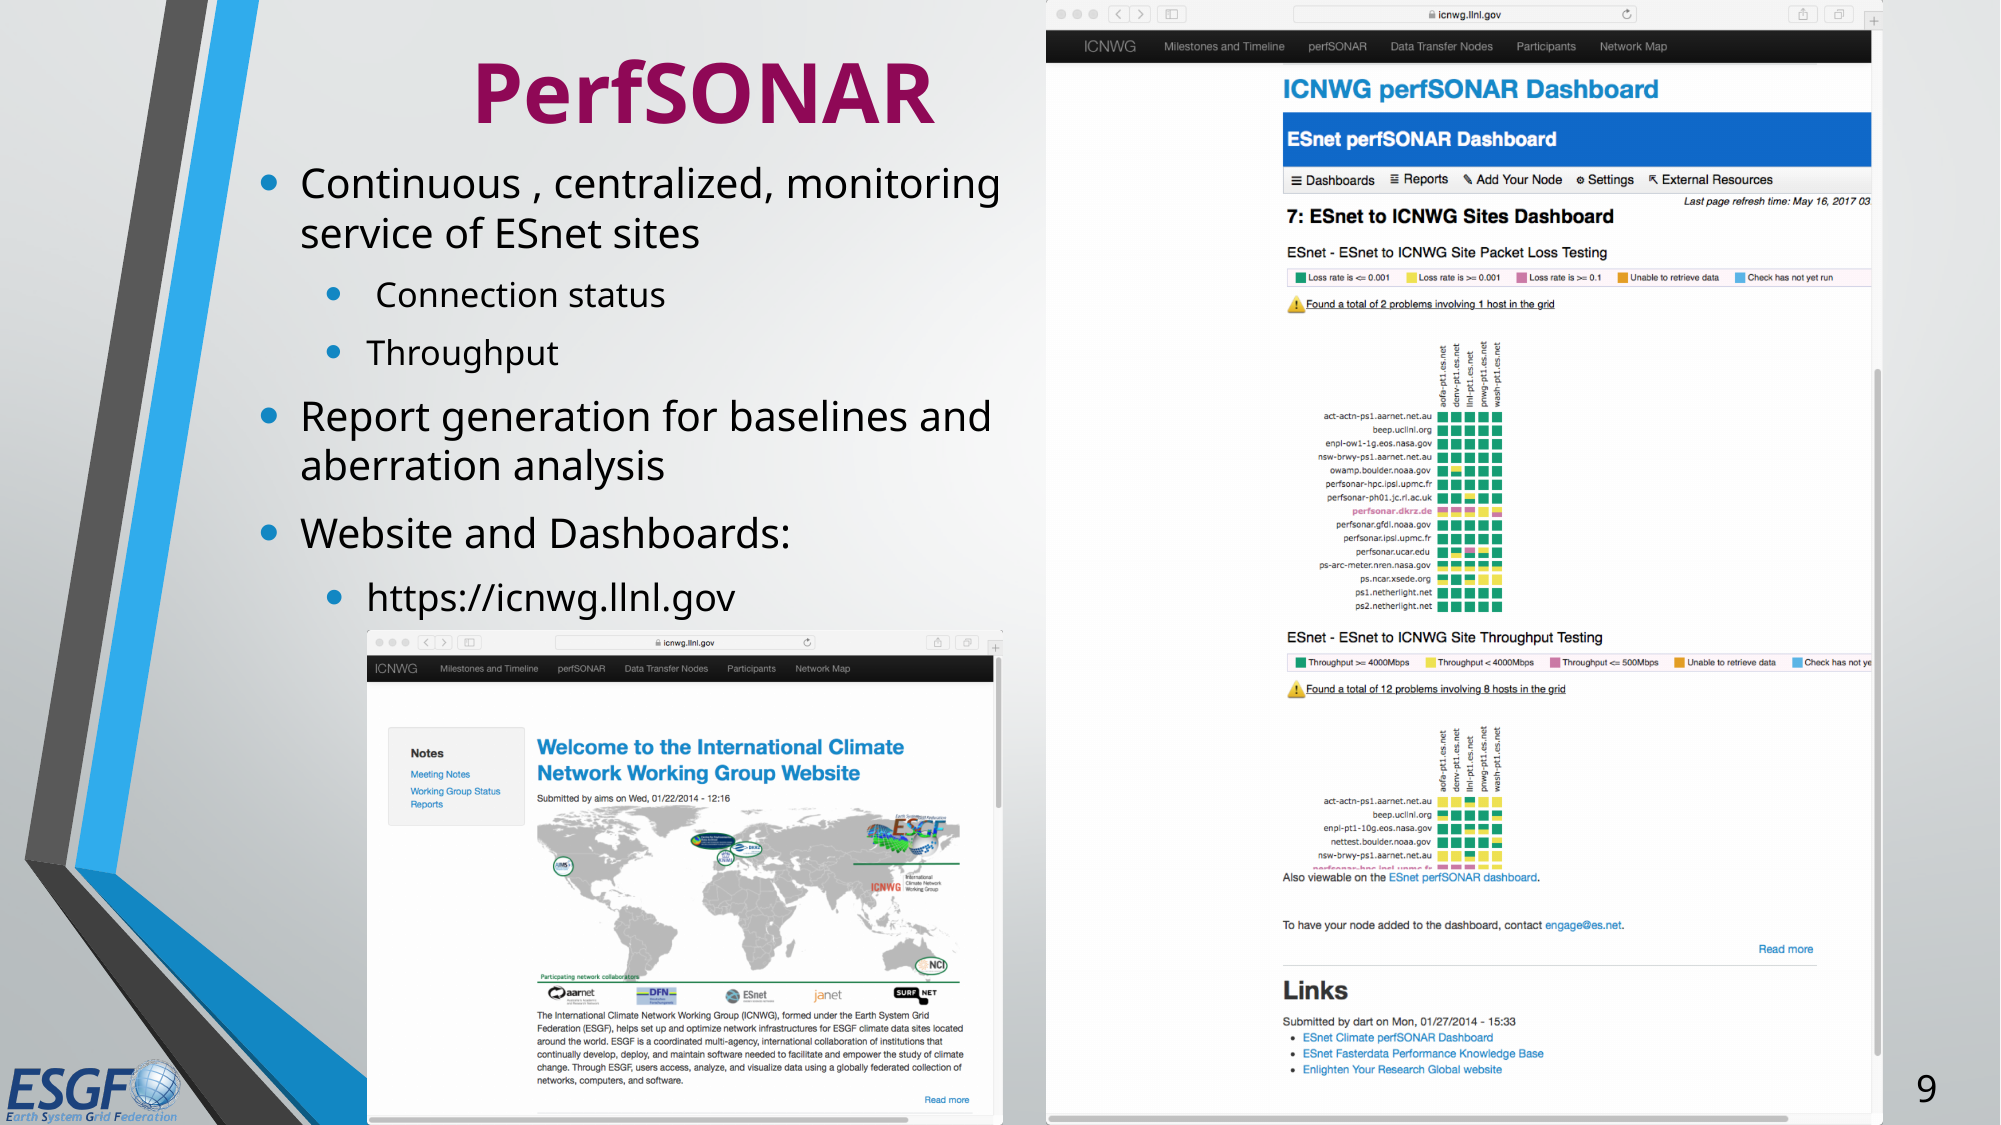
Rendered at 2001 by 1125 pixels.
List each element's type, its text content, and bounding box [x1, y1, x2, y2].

picture [4, 1057, 181, 1125]
title PerfSONAR [243, 0, 1046, 146]
picture [367, 630, 1003, 1125]
list Continuous , centralized, monitoring service of ESnet sites Connection status Throughput Report generation for baselines and aberration analysis Website and Dashboards: https://icnwg.llnl.gov [243, 146, 1046, 631]
picture [1046, 0, 1883, 1125]
